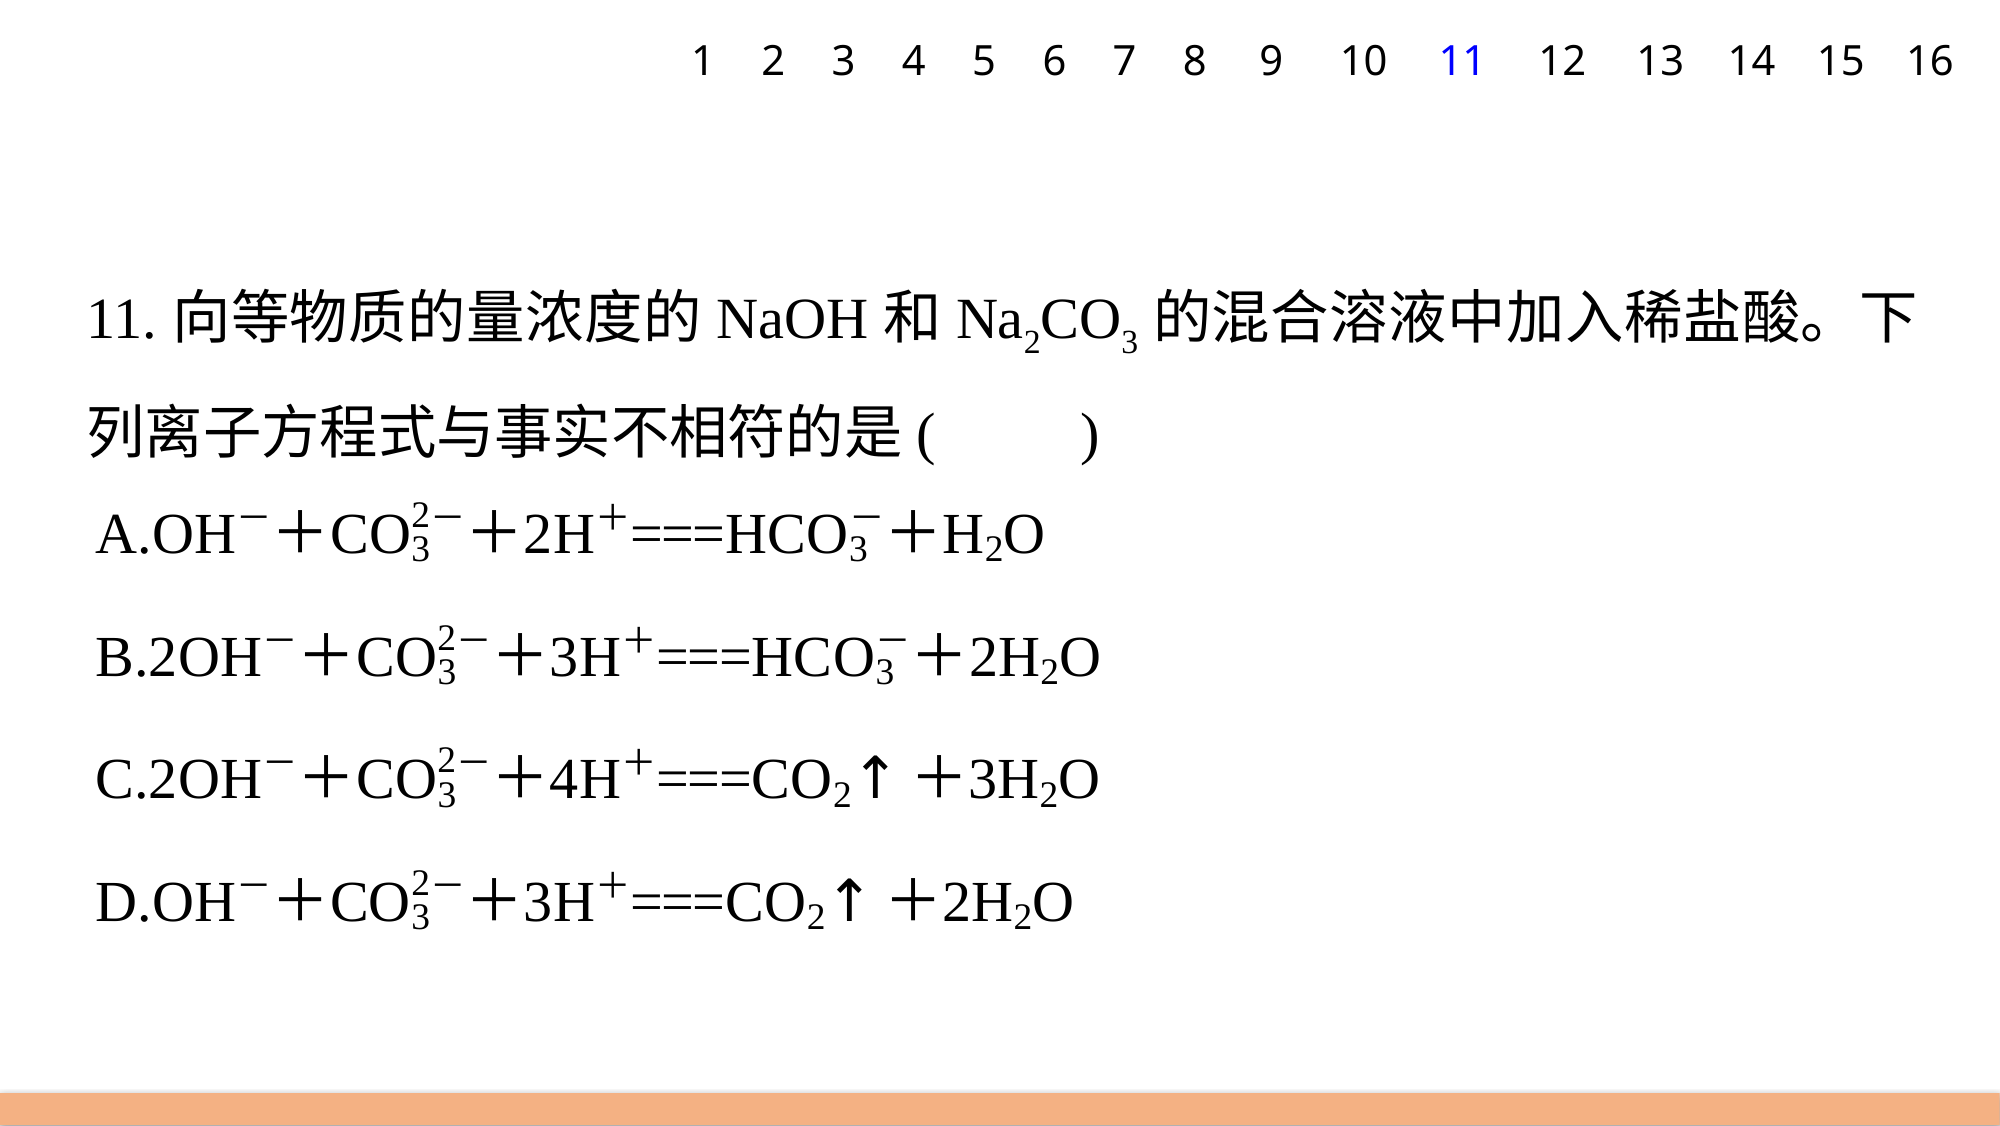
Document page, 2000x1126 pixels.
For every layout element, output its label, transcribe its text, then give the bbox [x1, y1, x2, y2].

text_box 8 [1165, 11, 1225, 106]
text_box 1 [673, 11, 733, 106]
text_box 14 [1712, 11, 1791, 106]
text_box 15 [1801, 11, 1880, 106]
text_box 6 [1024, 11, 1084, 106]
text_box 11 [1420, 11, 1506, 106]
text_box 10 [1318, 11, 1409, 106]
text_box 16 [1890, 11, 1969, 106]
text_box 3 [814, 11, 874, 106]
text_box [95, 492, 1222, 1048]
text_box 5 [954, 11, 1014, 106]
text_box [0, 1092, 2000, 1126]
text_box 2 [743, 11, 804, 106]
text_box 12 [1516, 11, 1609, 106]
text_box 13 [1619, 11, 1702, 106]
text_box 11.向等物质的量浓度的NaOH和Na2CO3的混合溶液中加入稀盐酸。下列离子方程式与事实不相符的是( ) [72, 233, 1933, 473]
text_box 4 [884, 11, 944, 106]
text_box 9 [1235, 11, 1308, 106]
text_box 7 [1095, 11, 1155, 106]
